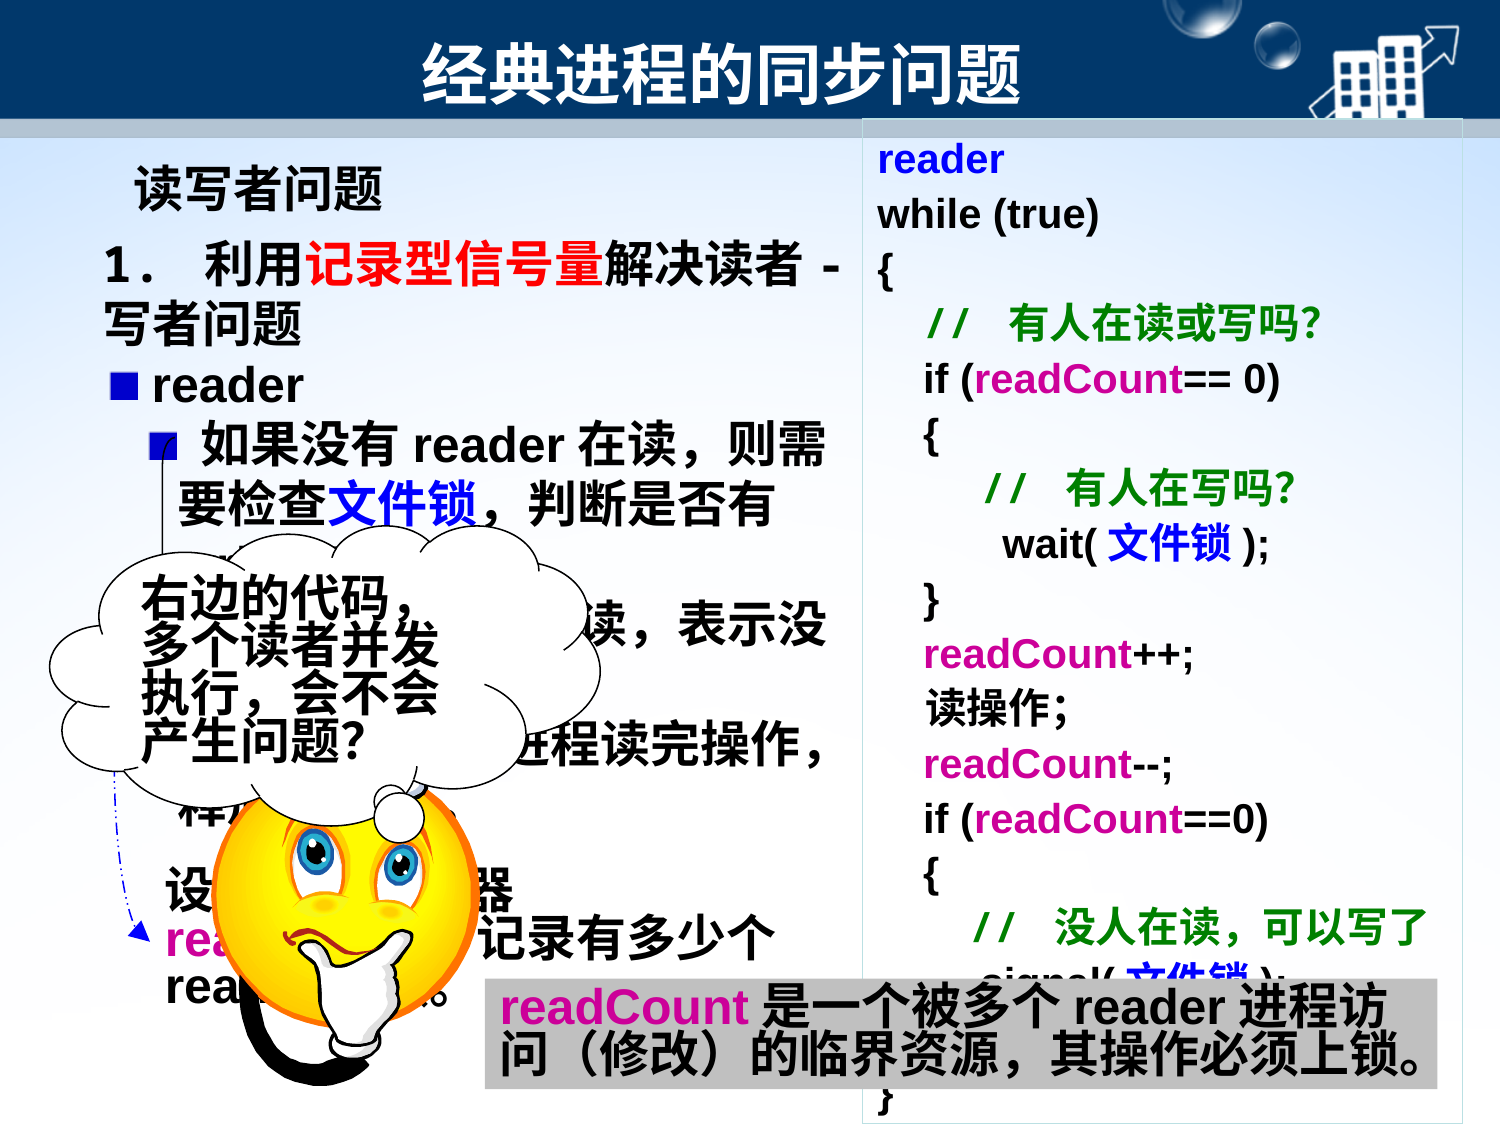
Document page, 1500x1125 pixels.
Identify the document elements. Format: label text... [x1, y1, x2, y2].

text_box 设置一个计数器readCount，记录有多少个reader在读。 [604, 862, 841, 978]
title 经典进程的同步问题 [75, 45, 1338, 100]
text_box reader while (true) { // 有人在读或写吗？ if (readCount== 0) { // 有人在写吗？ wait(文件锁); } readCount++; 读操作； readCount--; if (readCount==0) { // 没人在读，可以写了 signal(文件锁); } } [862, 119, 1463, 1124]
text_box 1. 利用记录型信号量解决读者-写者问题 reader 如果没有reader在读，则需要检查文件锁，判断是否有writer在写。 如果有reader在读，表示没有writer在写。 当最后一个读进程读完操作，释放文件锁 。 [87, 224, 862, 840]
text_box [162, 437, 175, 523]
text_box 读写者问题 [95, 149, 399, 224]
picture [0, 0, 1500, 1125]
text_box readCount是一个被多个reader进程访问（修改）的临界资源，其操作必须上锁。 [604, 978, 1438, 1090]
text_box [49, 524, 601, 1088]
